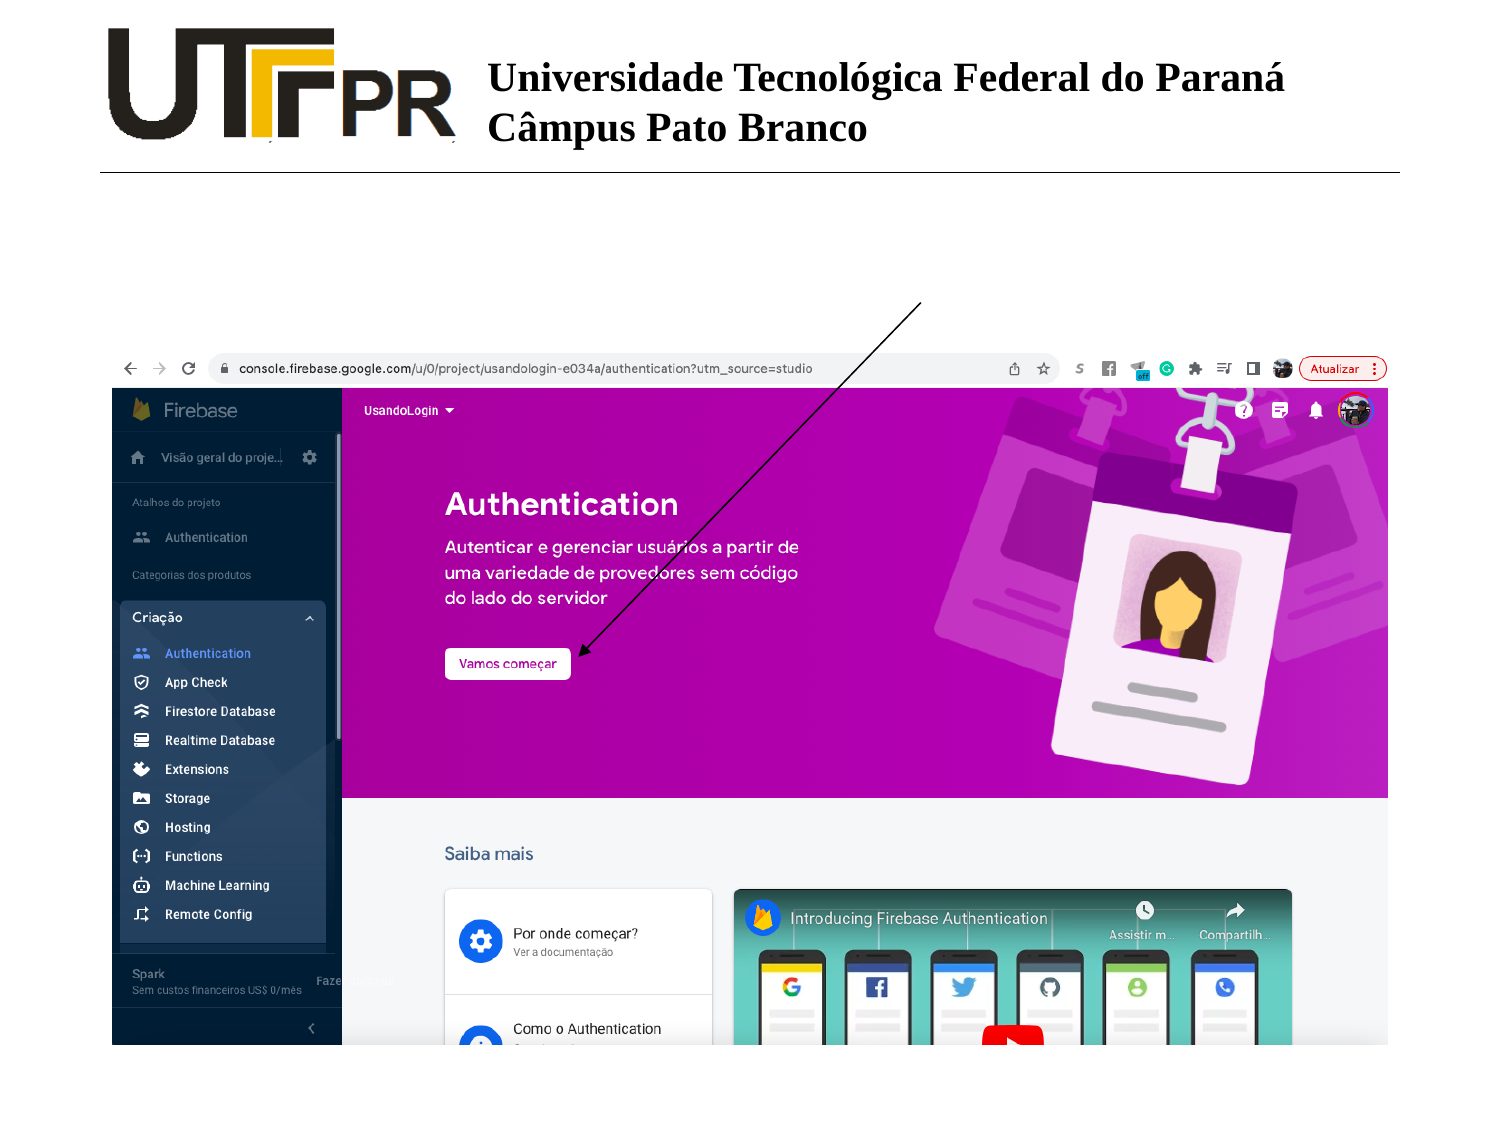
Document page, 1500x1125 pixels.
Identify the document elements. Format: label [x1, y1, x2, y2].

text_box [578, 302, 922, 658]
picture [106, 26, 461, 143]
picture [111, 349, 1388, 1045]
